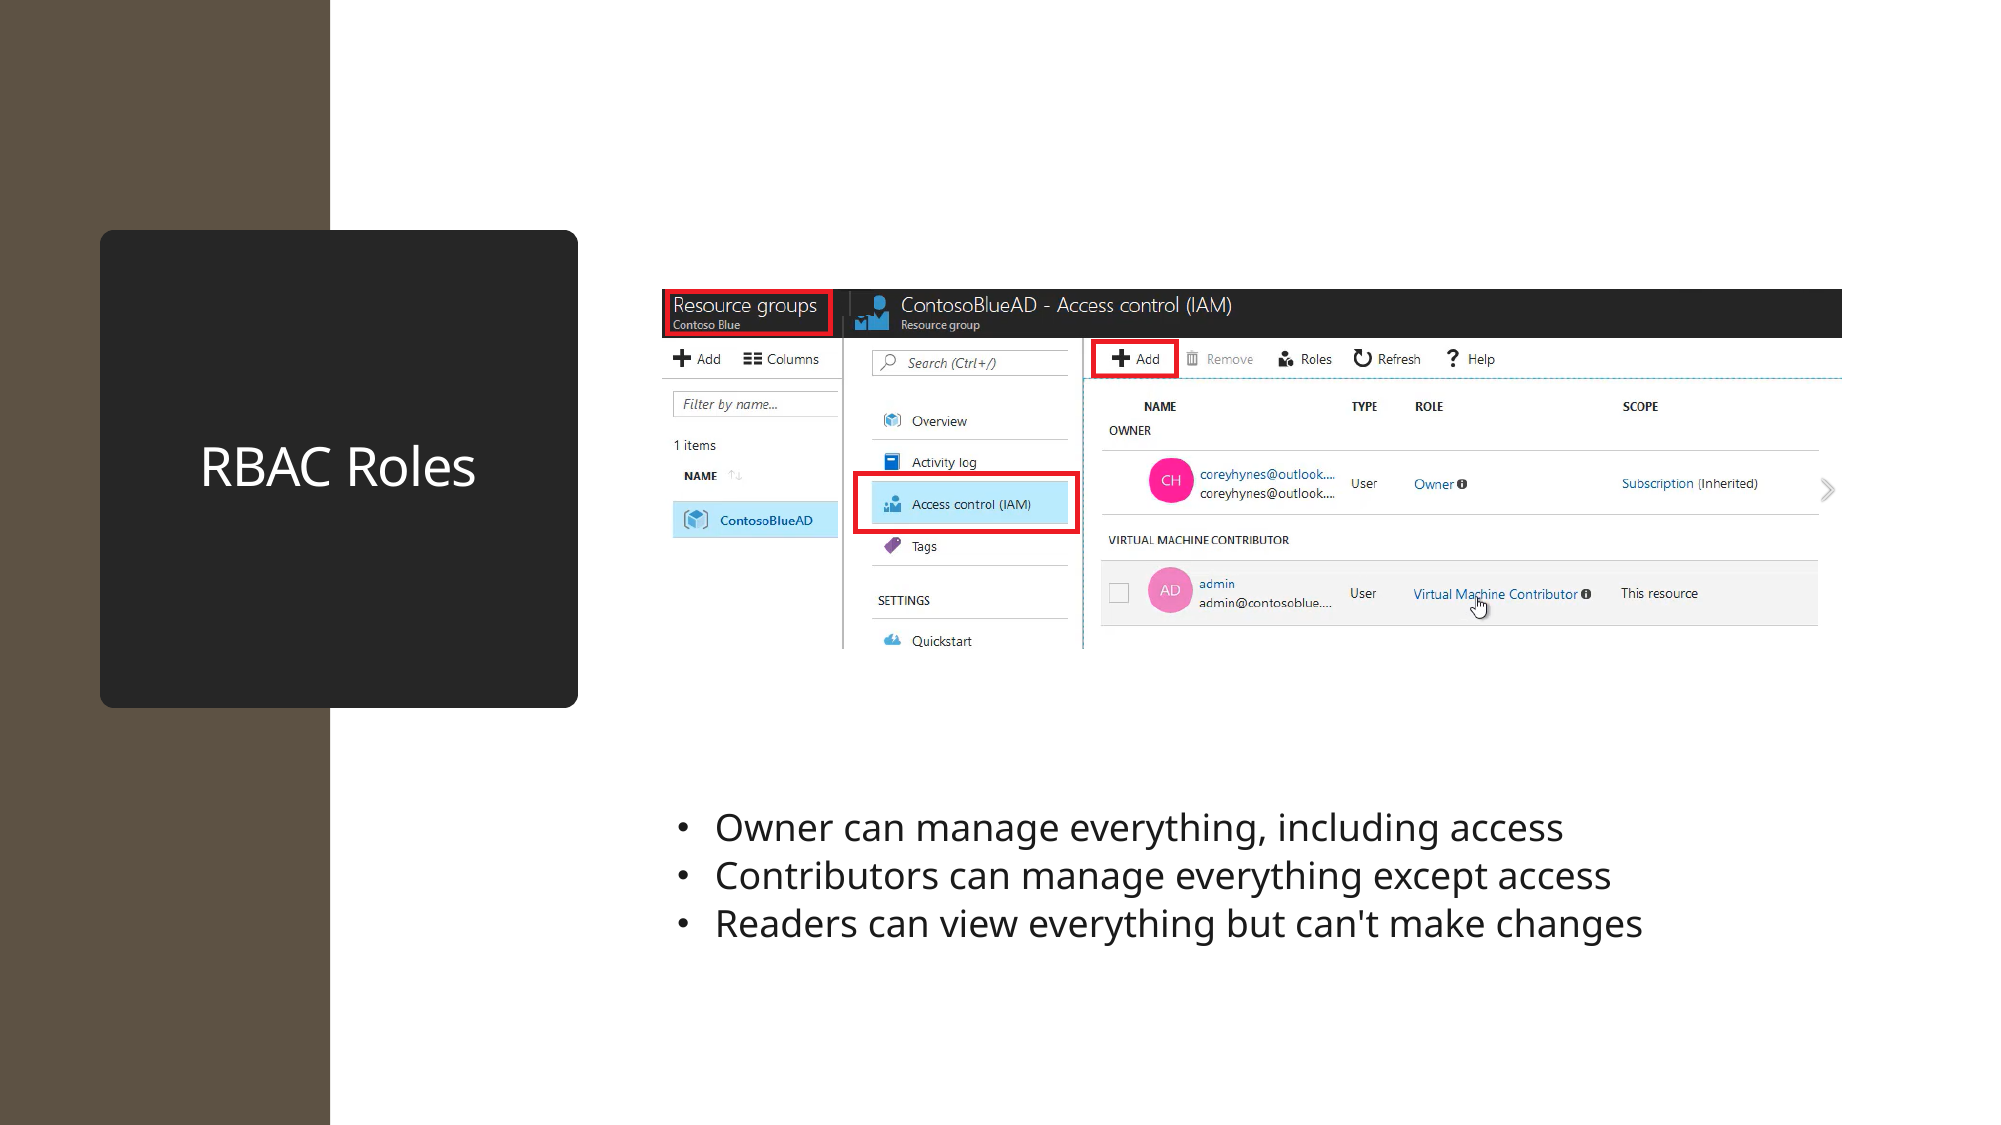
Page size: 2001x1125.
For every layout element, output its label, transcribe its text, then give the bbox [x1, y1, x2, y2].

list Owner can manage everything, including access Contributors can manage everything except access Readers can view everything but can't make changes [662, 801, 1842, 1014]
text_box [0, 0, 331, 1125]
title RBAC Roles [113, 243, 564, 694]
picture [662, 288, 1842, 649]
